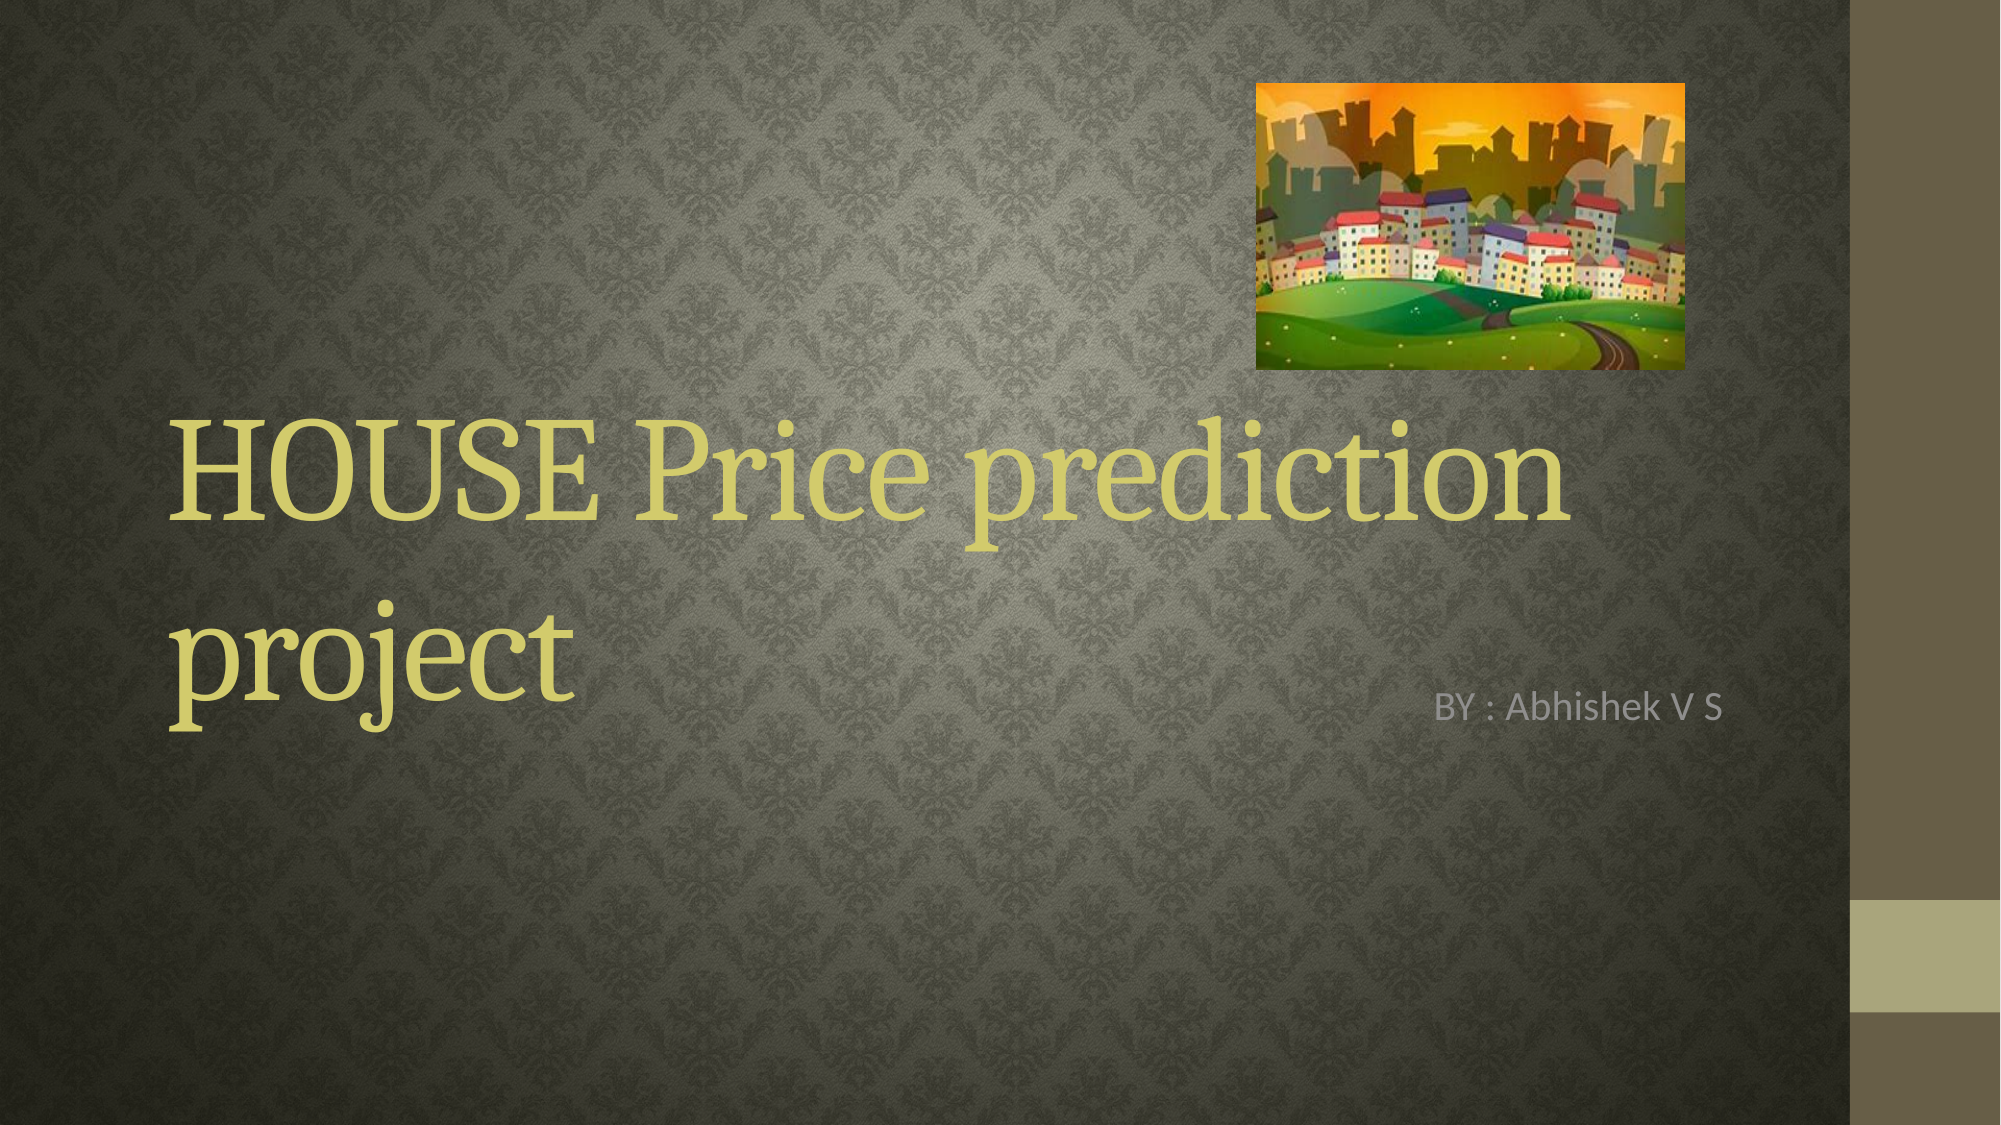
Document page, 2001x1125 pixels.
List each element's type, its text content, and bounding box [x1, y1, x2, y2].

subtitle BY : Abhishek V S [261, 678, 1739, 863]
picture [1255, 83, 1686, 370]
title HOUSE Price prediction project [150, 312, 1800, 738]
